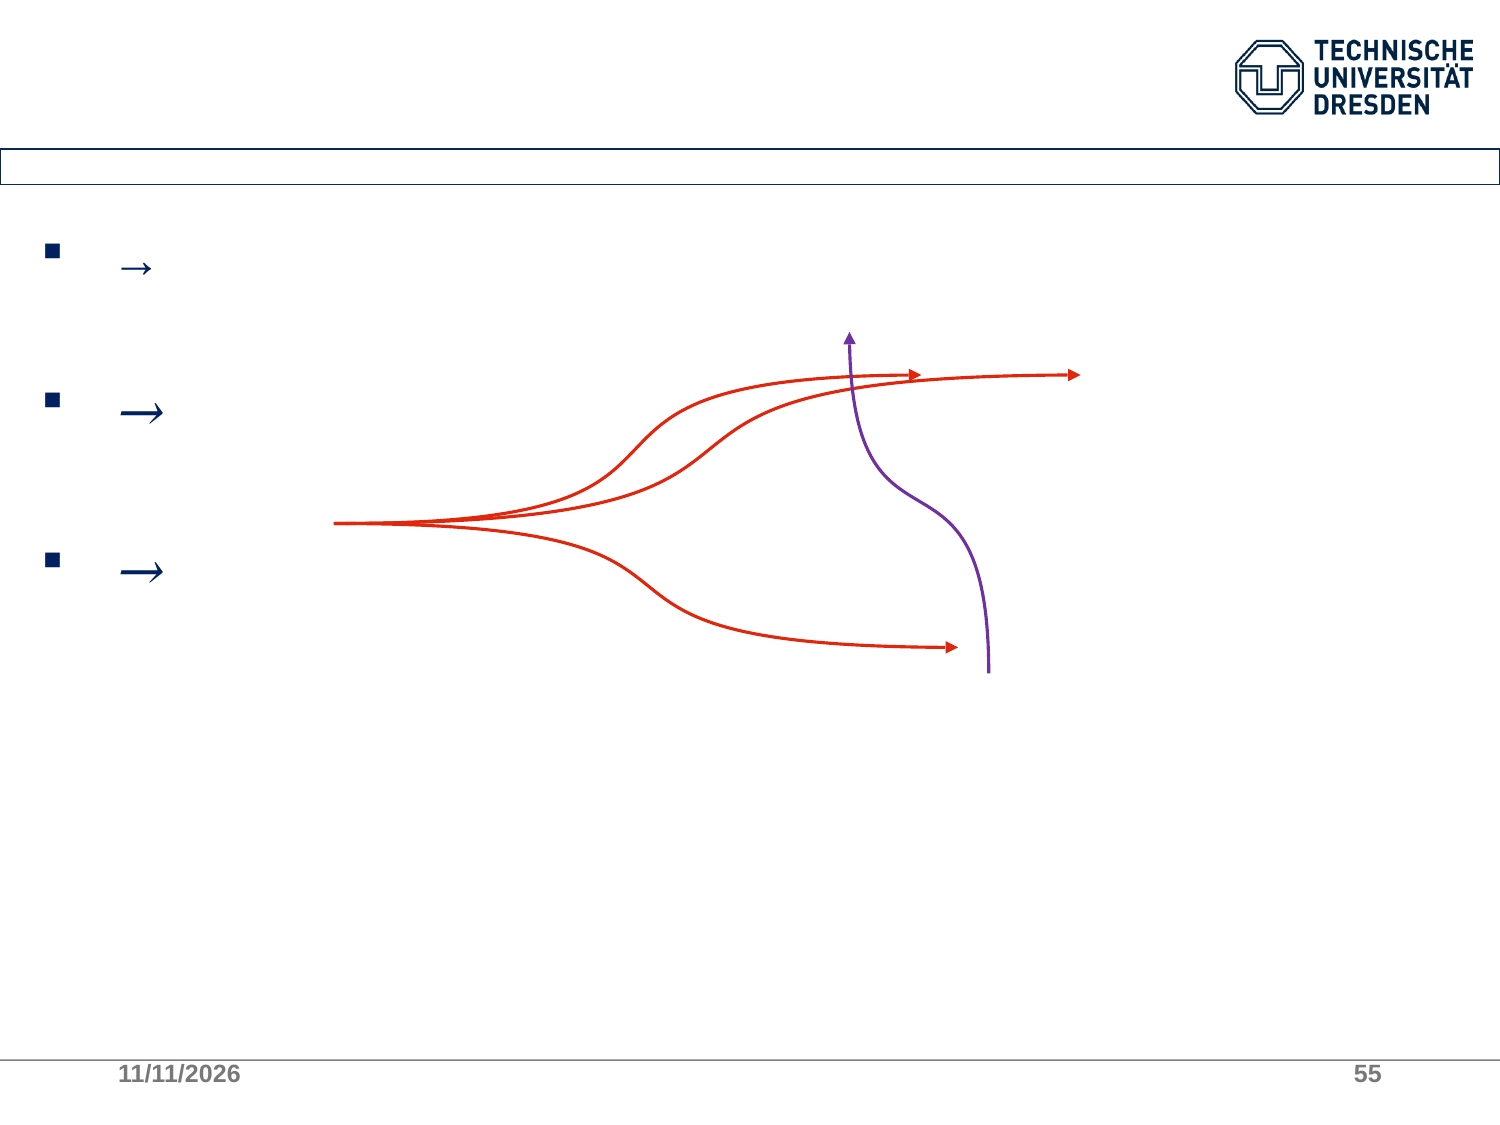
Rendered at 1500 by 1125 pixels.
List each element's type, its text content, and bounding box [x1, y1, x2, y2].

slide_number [103, 1042, 441, 1103]
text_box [334, 374, 1081, 524]
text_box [333, 531, 959, 648]
footer [496, 1042, 1004, 1103]
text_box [748, 432, 1091, 573]
picture [1234, 39, 1473, 115]
slide_number 55 [1059, 1042, 1397, 1103]
